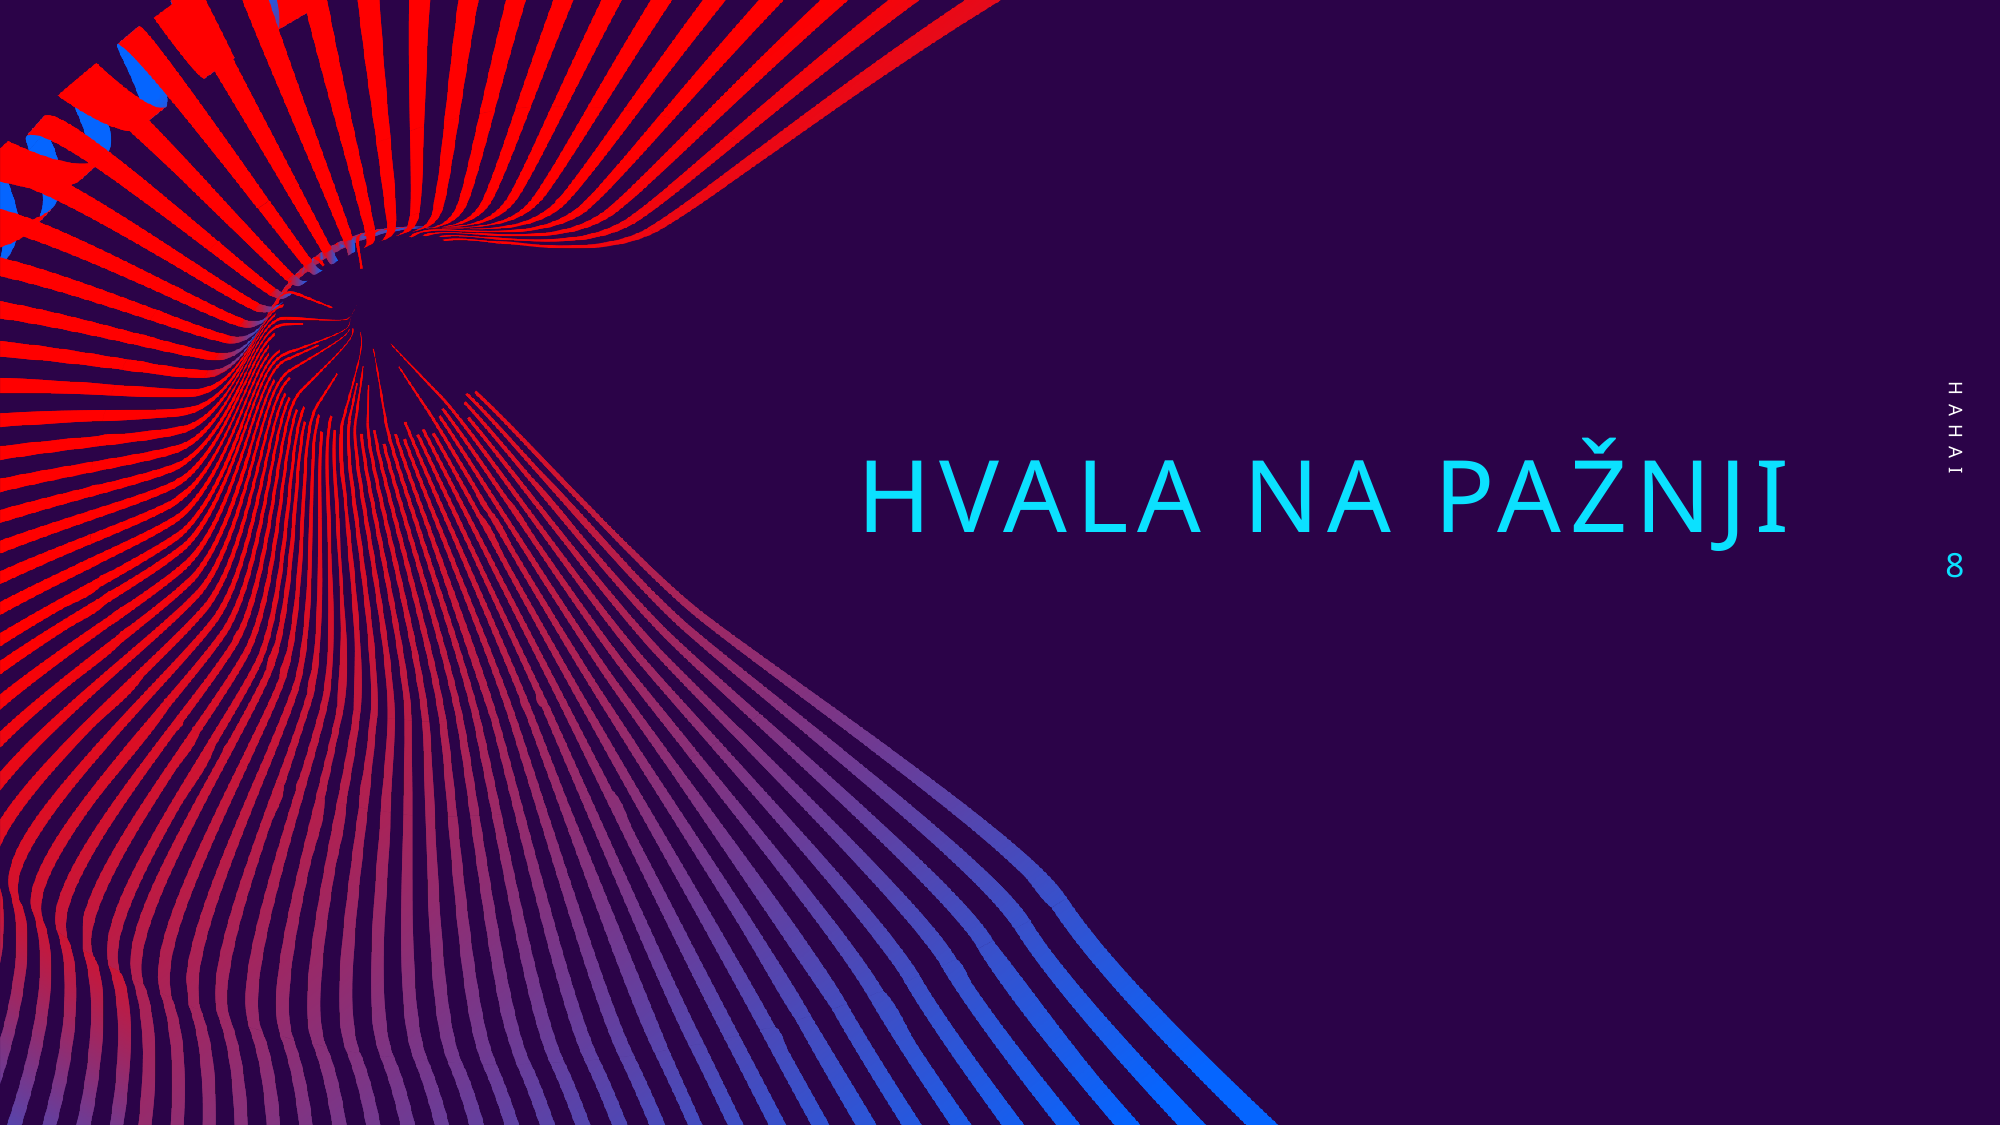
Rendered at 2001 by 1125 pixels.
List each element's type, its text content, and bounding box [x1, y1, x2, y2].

slide_number 8 [1889, 519, 1980, 615]
picture [0, 0, 2000, 1125]
footer hahai [1926, 33, 1987, 489]
title Hvala na pažnji [843, 439, 1868, 646]
